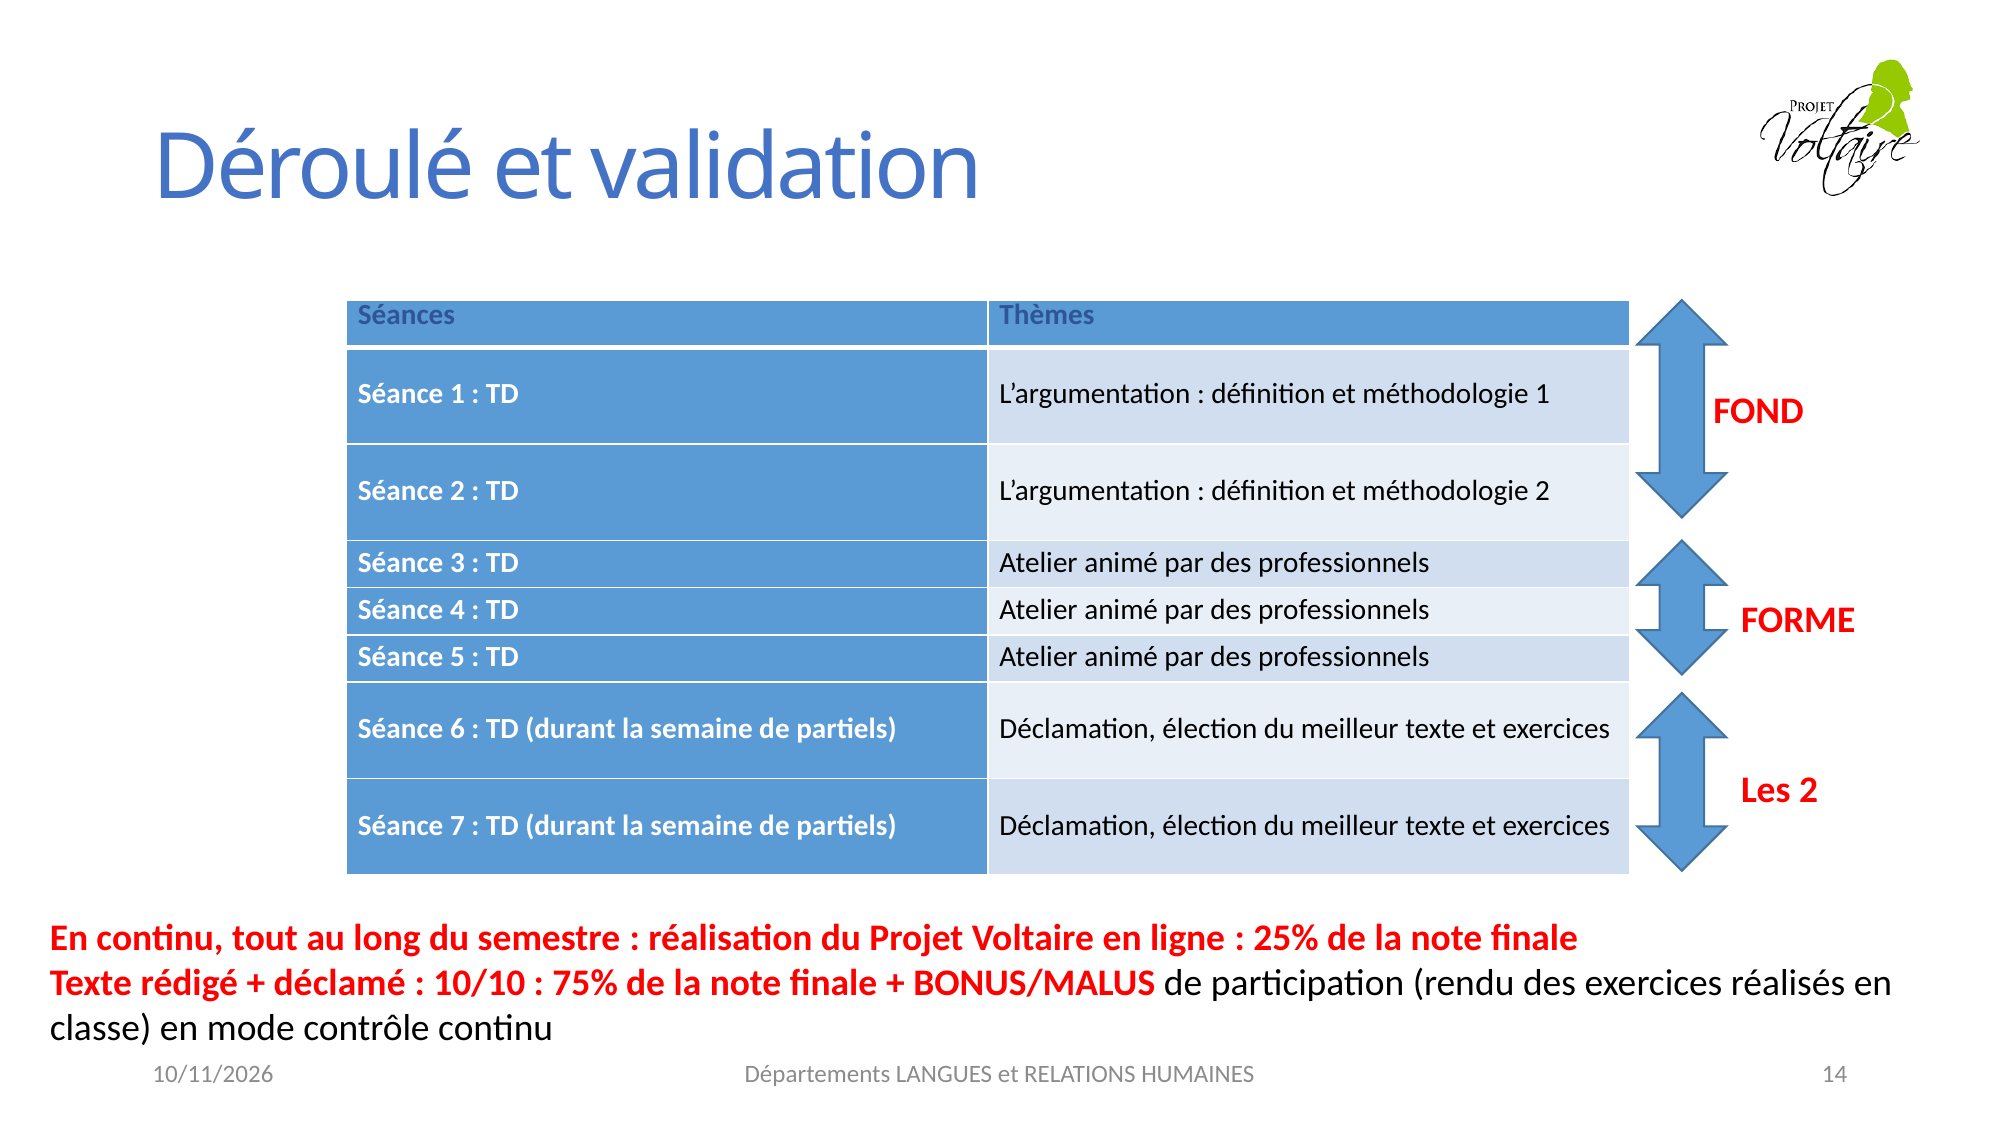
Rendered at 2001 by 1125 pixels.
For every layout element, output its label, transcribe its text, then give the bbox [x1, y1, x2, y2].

table_cell Séance 3 : TD [347, 541, 987, 587]
table_cell Séance 1 : TD [347, 350, 987, 443]
table_cell Séance 6 : TD (durant la semaine de partiels) [347, 683, 987, 778]
table_cell Déclamation, élection du meilleur texte et exercices [989, 683, 1629, 778]
table_cell L’argumentation : définition et méthodologie 1 [989, 350, 1629, 443]
table_cell Atelier animé par des professionnels [989, 588, 1629, 634]
slide_number 14 [1412, 1056, 1863, 1103]
table_cell Atelier animé par des professionnels [989, 636, 1629, 681]
title Déroulé et validation [137, 59, 1863, 278]
table_header Thèmes [989, 301, 1629, 345]
table_cell Séance 4 : TD [347, 588, 987, 634]
table_cell Séance 2 : TD [347, 445, 987, 540]
text_box FOND [1698, 378, 1891, 439]
text_box [1634, 691, 1729, 873]
table_cell Séance 5 : TD [347, 636, 987, 681]
text_box [1634, 298, 1729, 519]
footer Départements LANGUES et RELATIONS HUMAINES [662, 1056, 1338, 1103]
picture [1748, 31, 1942, 225]
text_box FORME [1726, 587, 1891, 648]
table_cell Déclamation, élection du meilleur texte et exercices [989, 779, 1629, 874]
text_box En continu, tout au long du semestre : réalisation du Projet Voltaire en ligne : 25% de la note finale Texte rédigé + déclamé : 10/10 : 75% de la note finale + BONUS/MALUS de participation (rendu des exercices réalisés en classe) en mode contrôle continu [34, 905, 1956, 1056]
text_box Les 2 [1726, 757, 1918, 817]
table_cell Séance 7 : TD (durant la semaine de partiels) [347, 779, 987, 874]
table_cell L’argumentation : définition et méthodologie 2 [989, 445, 1629, 540]
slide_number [137, 1056, 588, 1103]
text_box [1634, 539, 1729, 676]
table_header Séances [347, 301, 987, 345]
table_cell Atelier animé par des professionnels [989, 541, 1629, 587]
